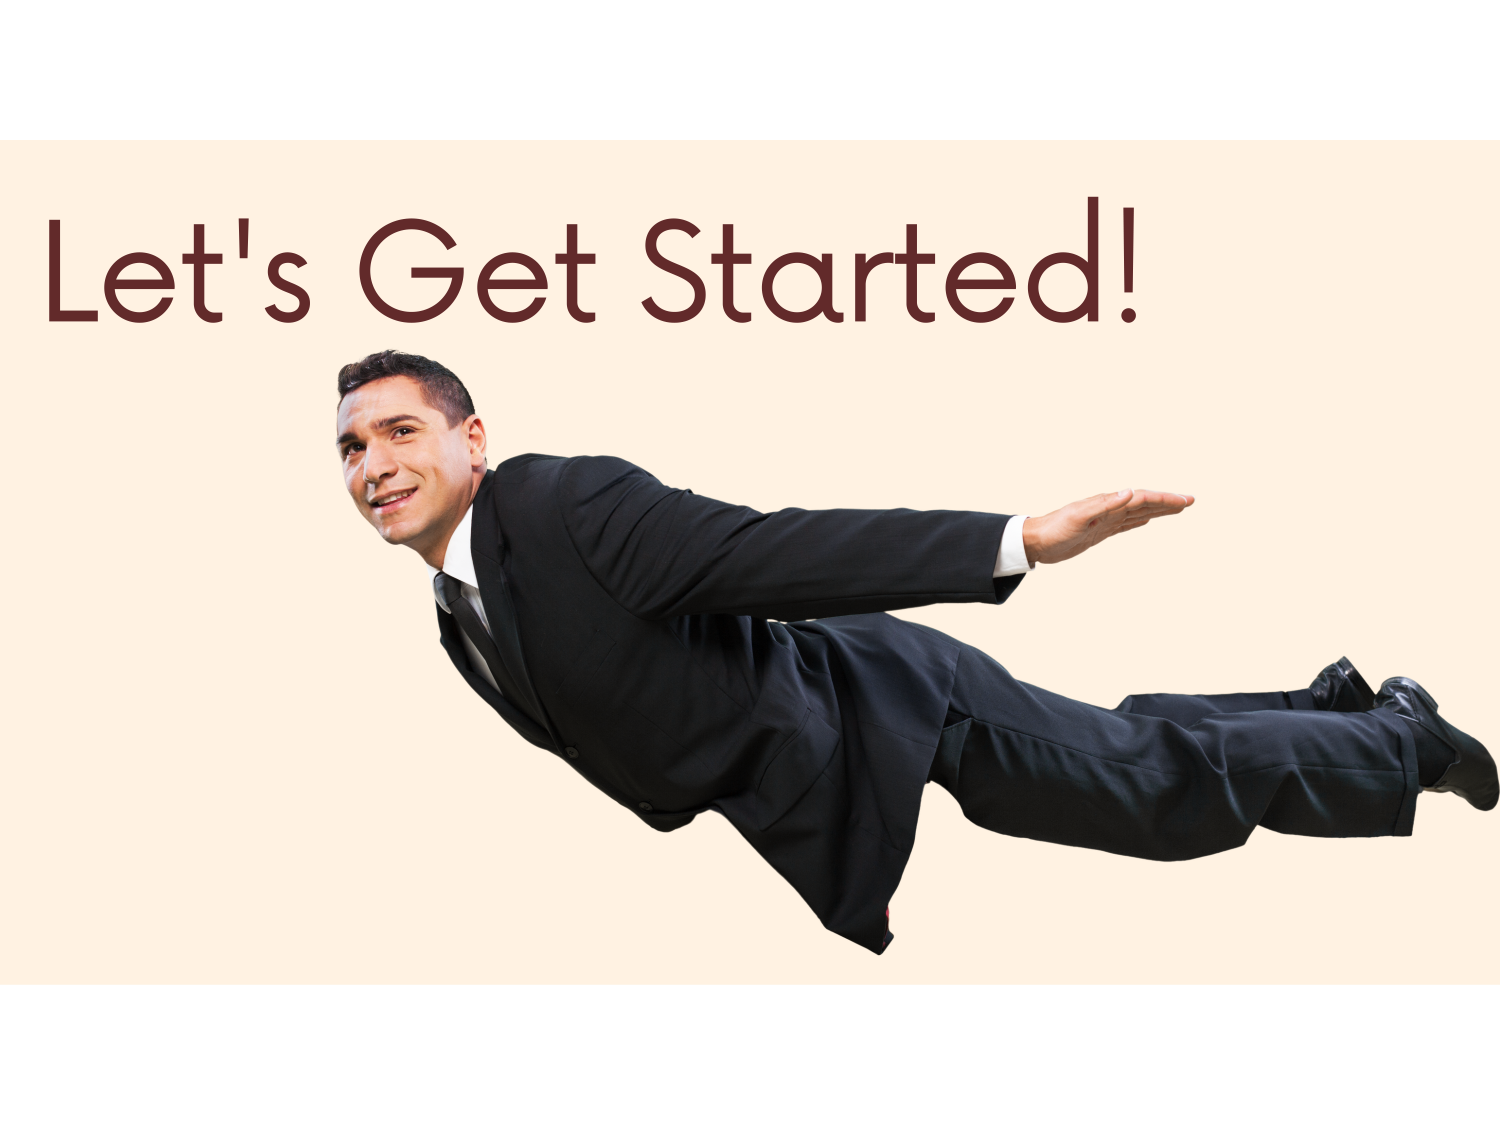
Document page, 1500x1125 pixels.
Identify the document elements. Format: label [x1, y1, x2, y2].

picture [0, 140, 1500, 985]
